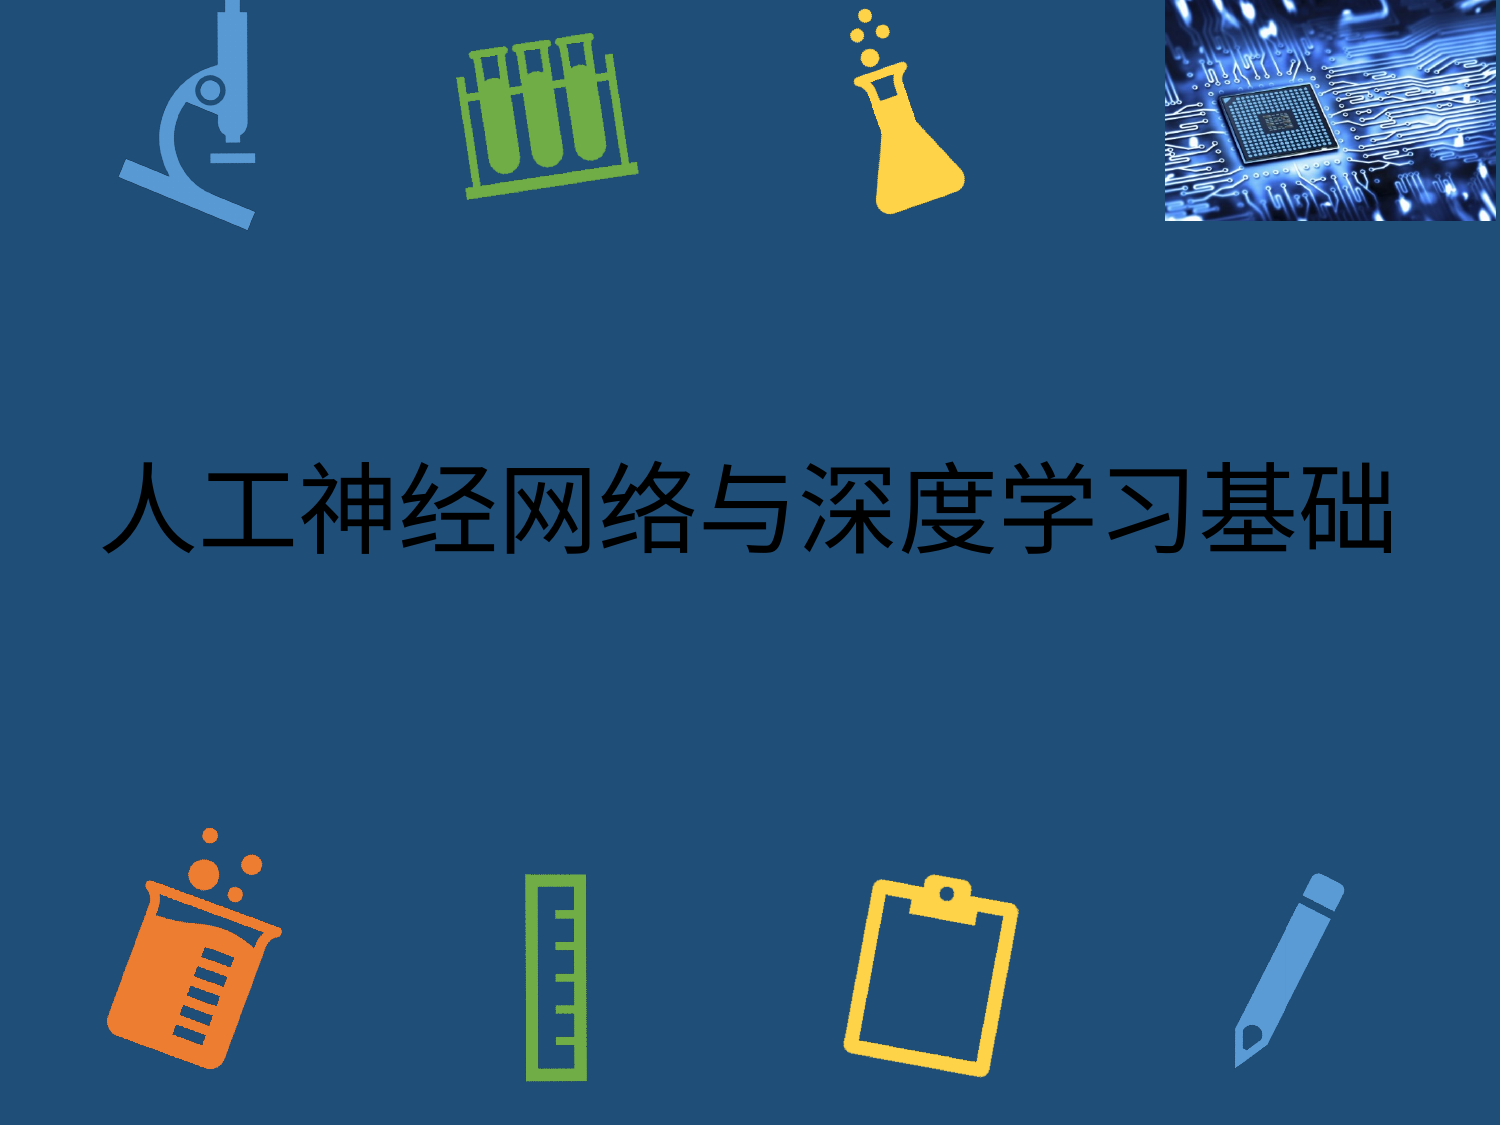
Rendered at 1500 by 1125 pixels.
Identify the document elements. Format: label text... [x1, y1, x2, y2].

picture [751, 0, 1032, 247]
picture [413, 835, 699, 1121]
title 人工神经网络与深度学习基础 [69, 405, 1414, 576]
picture [434, 6, 649, 222]
picture [799, 837, 1065, 1104]
picture [1165, 0, 1496, 221]
picture [67, 0, 378, 262]
picture [1165, 847, 1406, 1088]
picture [40, 786, 359, 1104]
